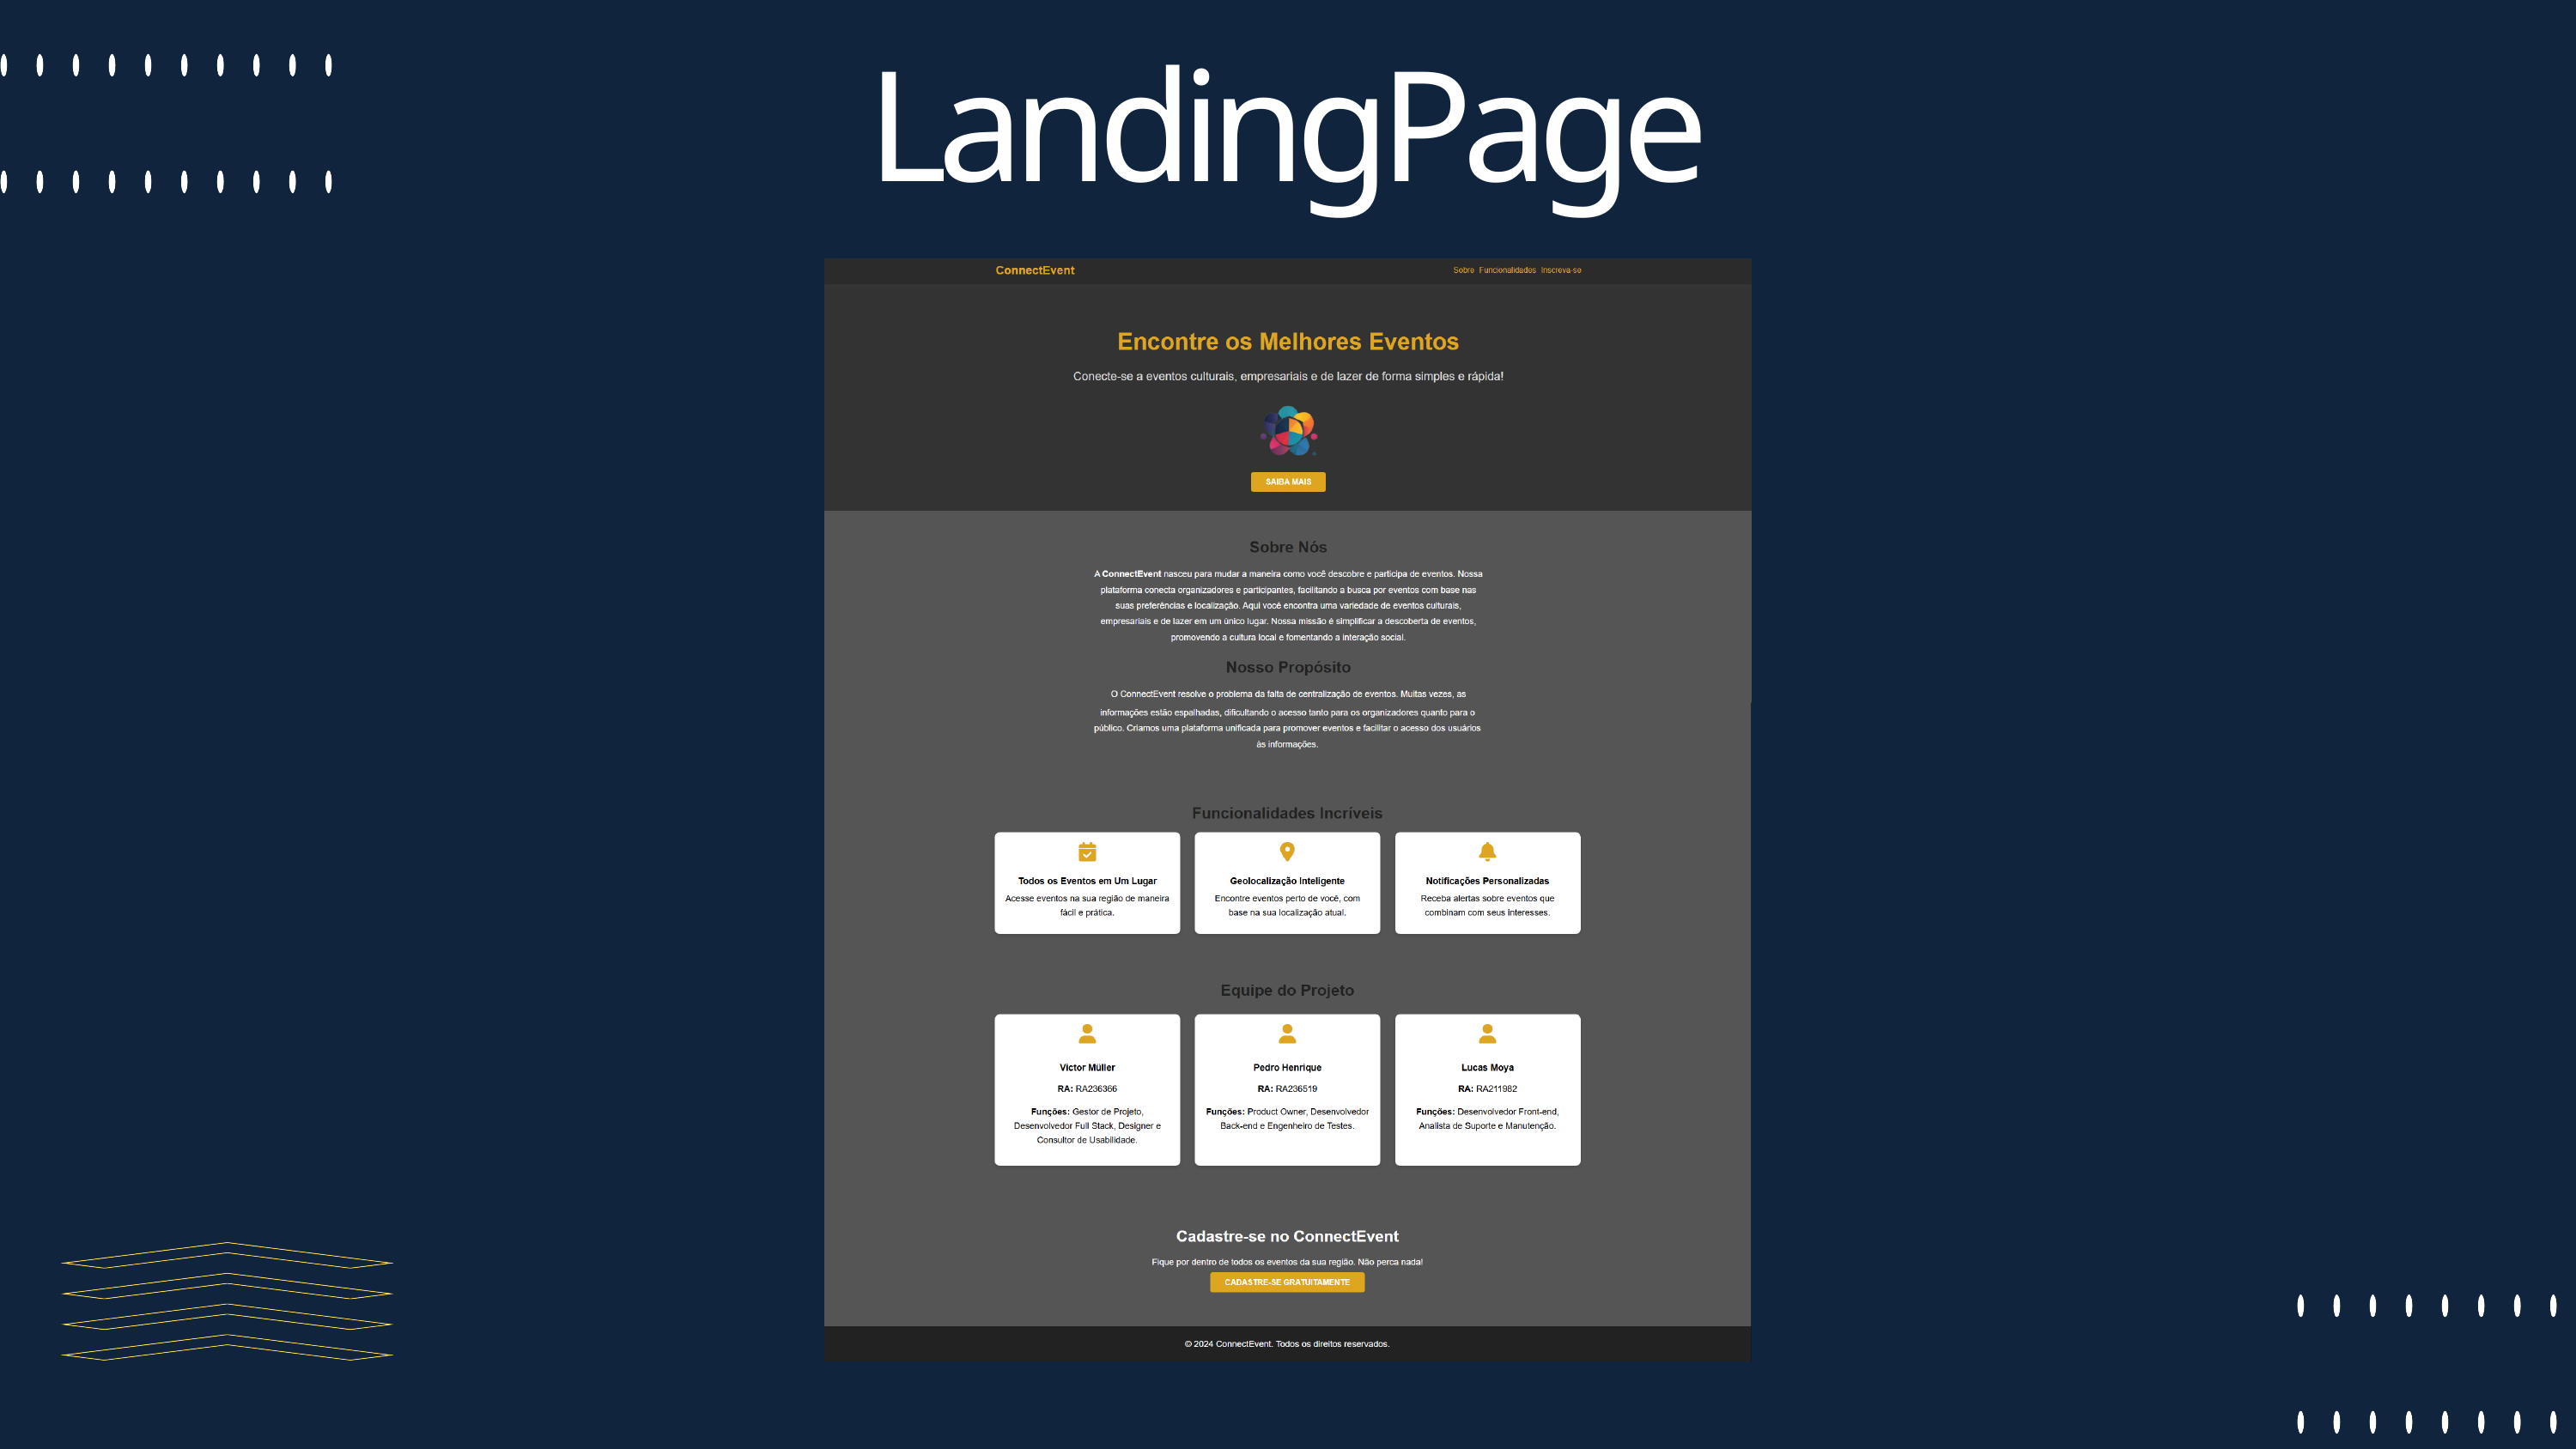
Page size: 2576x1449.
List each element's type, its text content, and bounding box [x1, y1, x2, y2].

text_box [2296, 1293, 2576, 1449]
picture [823, 258, 1752, 1361]
text_box [60, 1242, 394, 1361]
text_box LandingPage [0, 88, 2576, 213]
text_box [0, 0, 332, 194]
